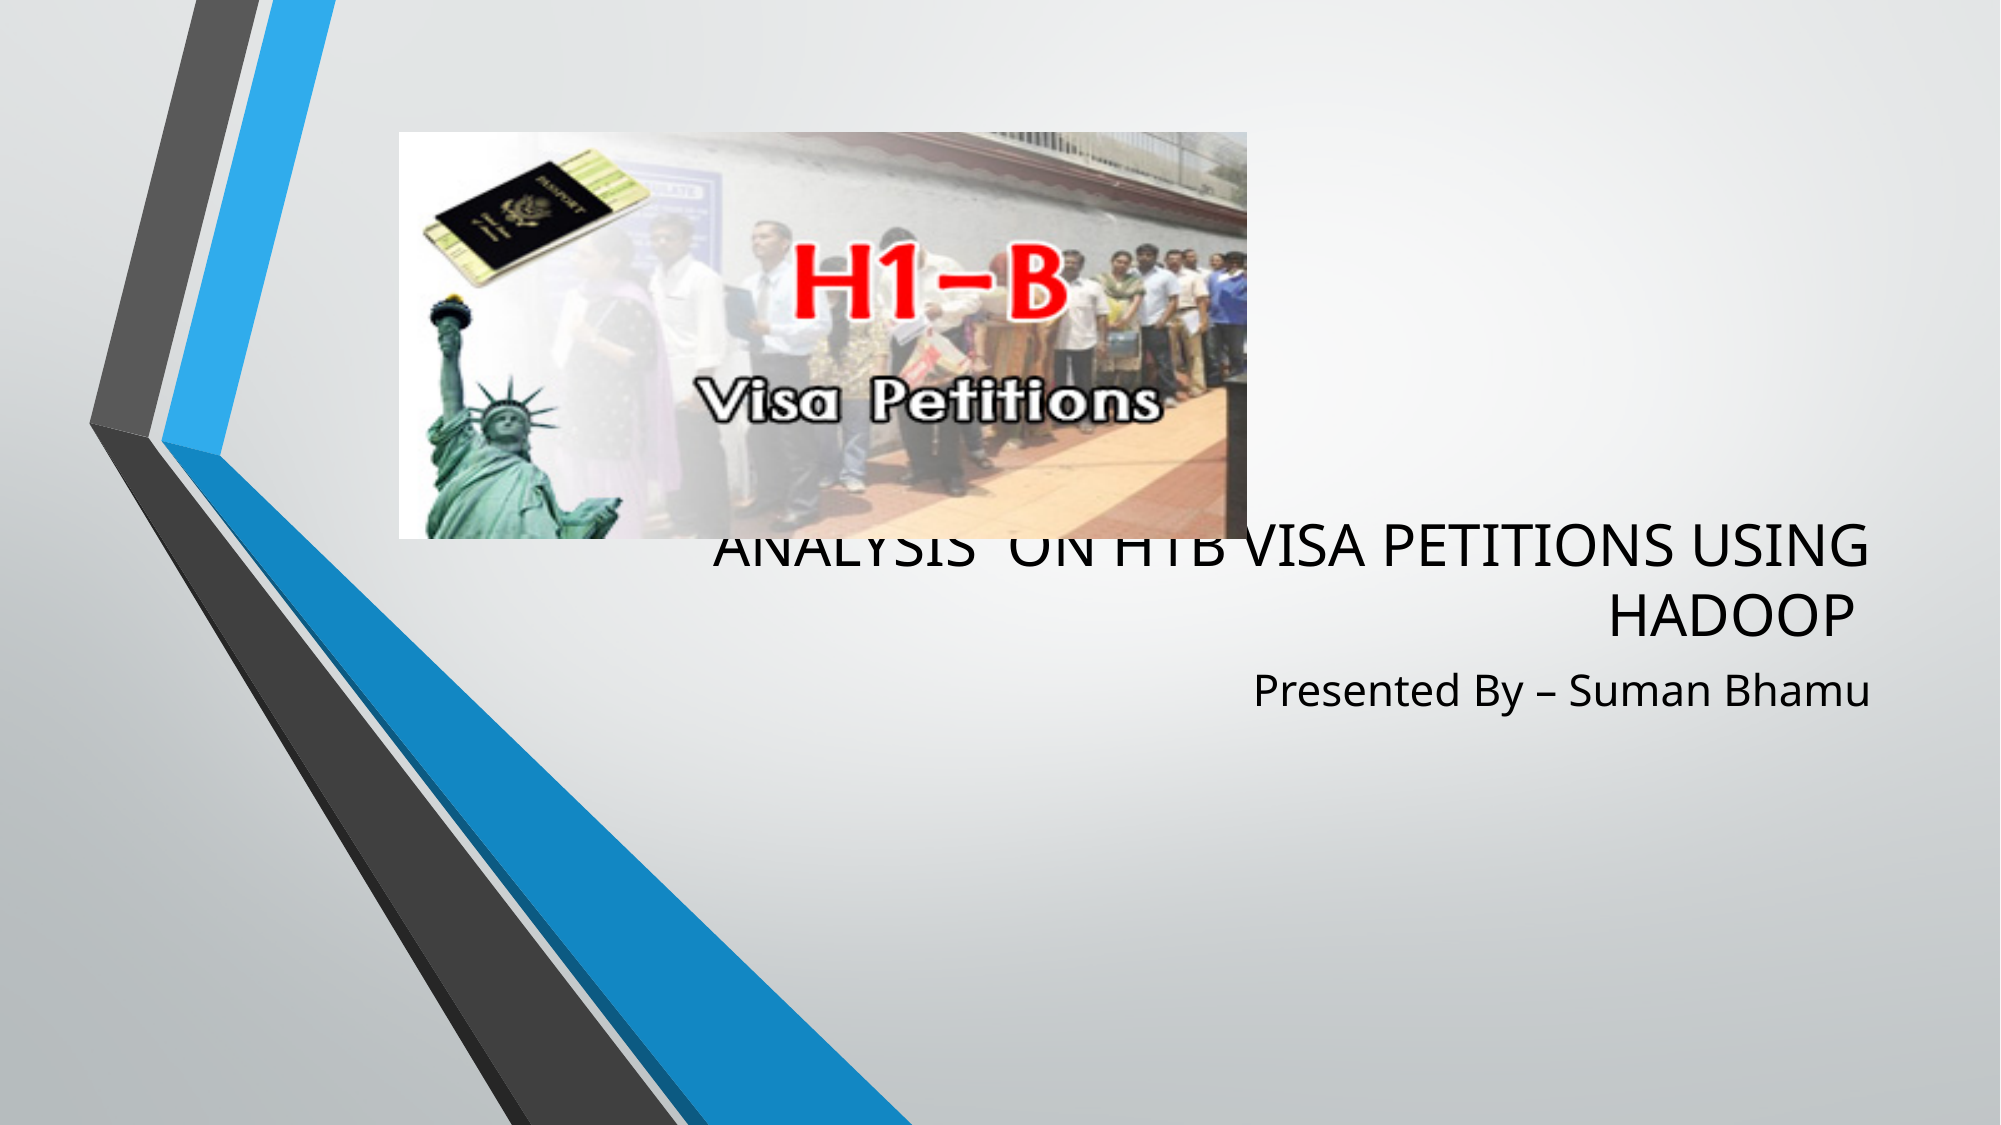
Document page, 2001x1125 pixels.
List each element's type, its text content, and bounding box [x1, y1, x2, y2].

picture [399, 132, 1247, 539]
subtitle Presented By – Suman Bhamu [740, 656, 1887, 884]
title ANALYSIS ON H1B VISA PETITIONS USING HADOOP [480, 226, 1887, 656]
